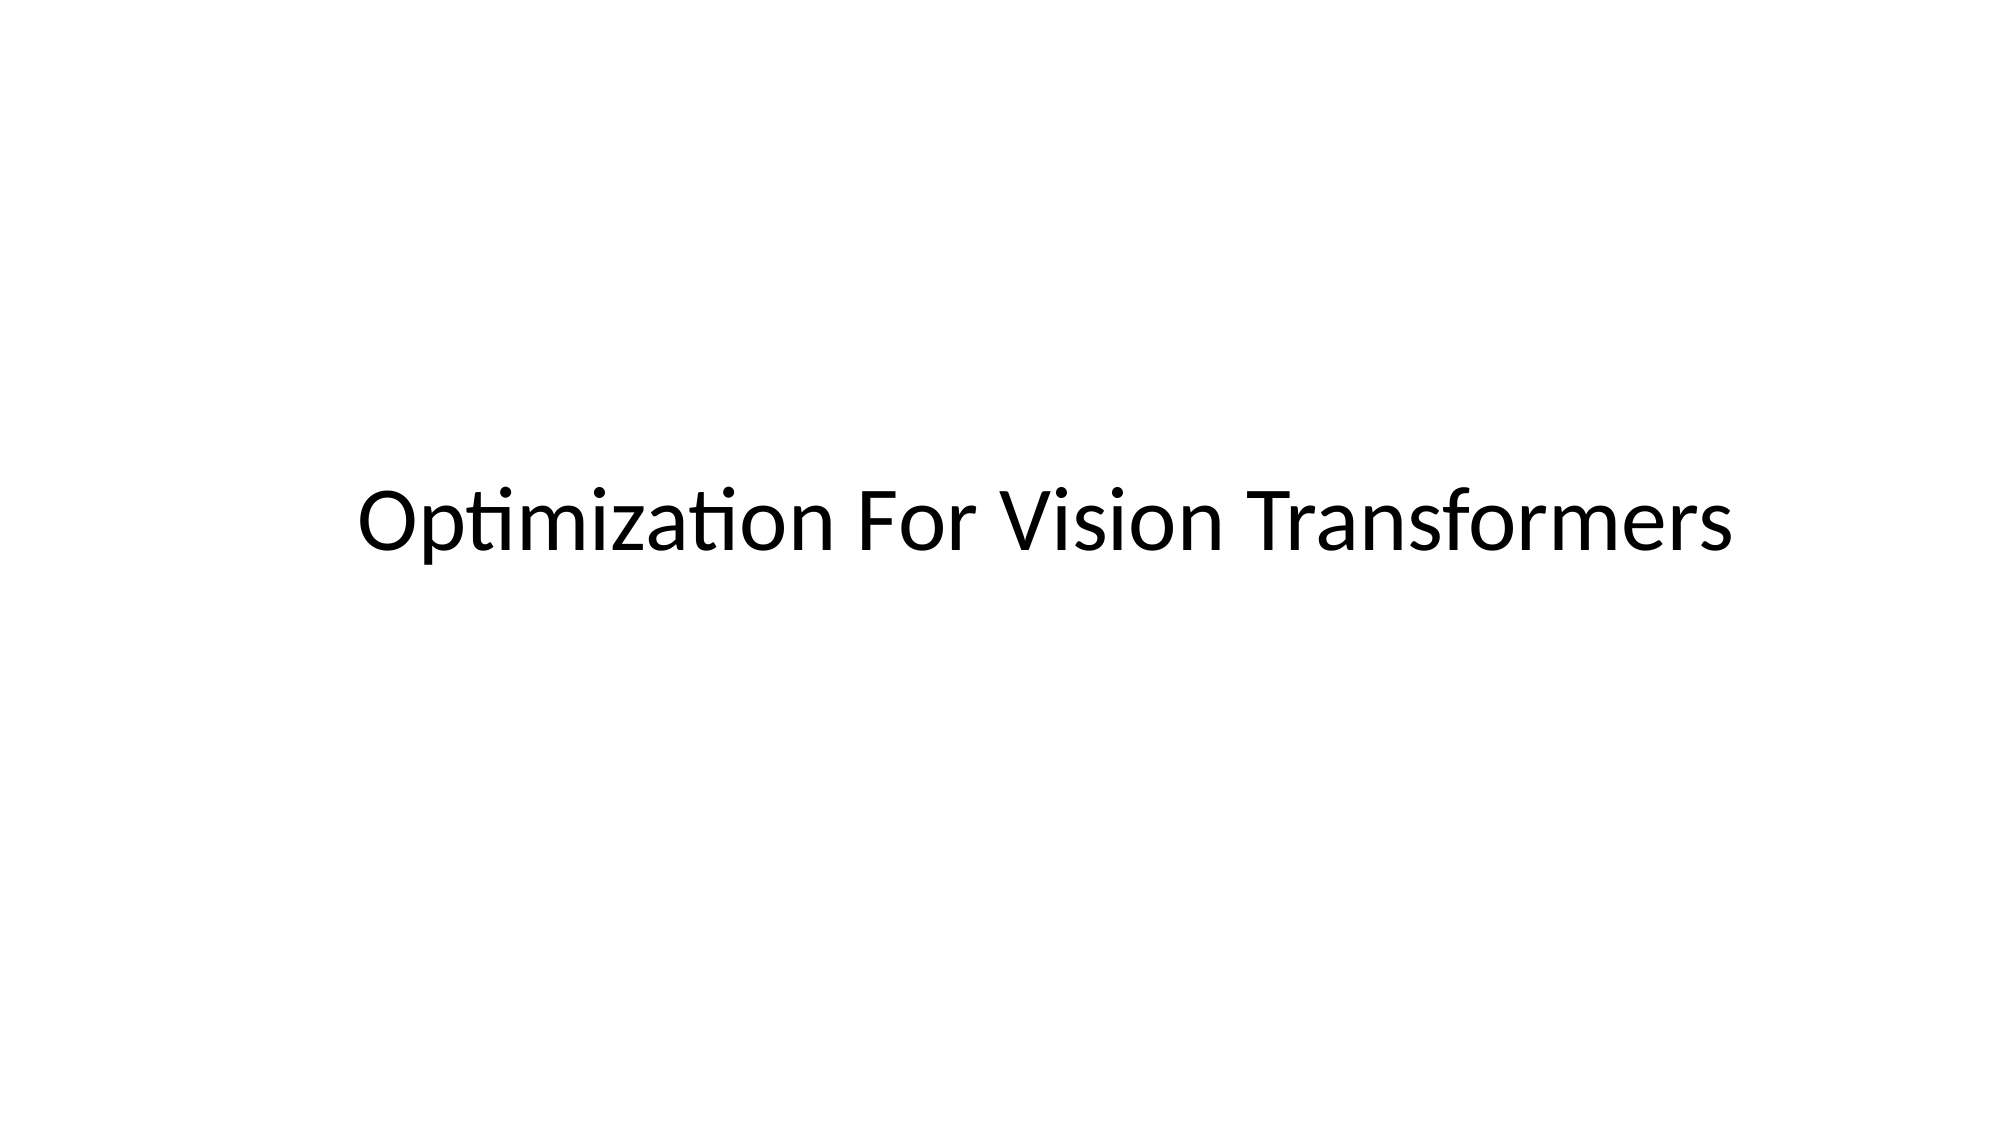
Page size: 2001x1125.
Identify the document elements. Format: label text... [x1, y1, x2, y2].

title Optimization For Vision Transformers [249, 341, 1864, 576]
